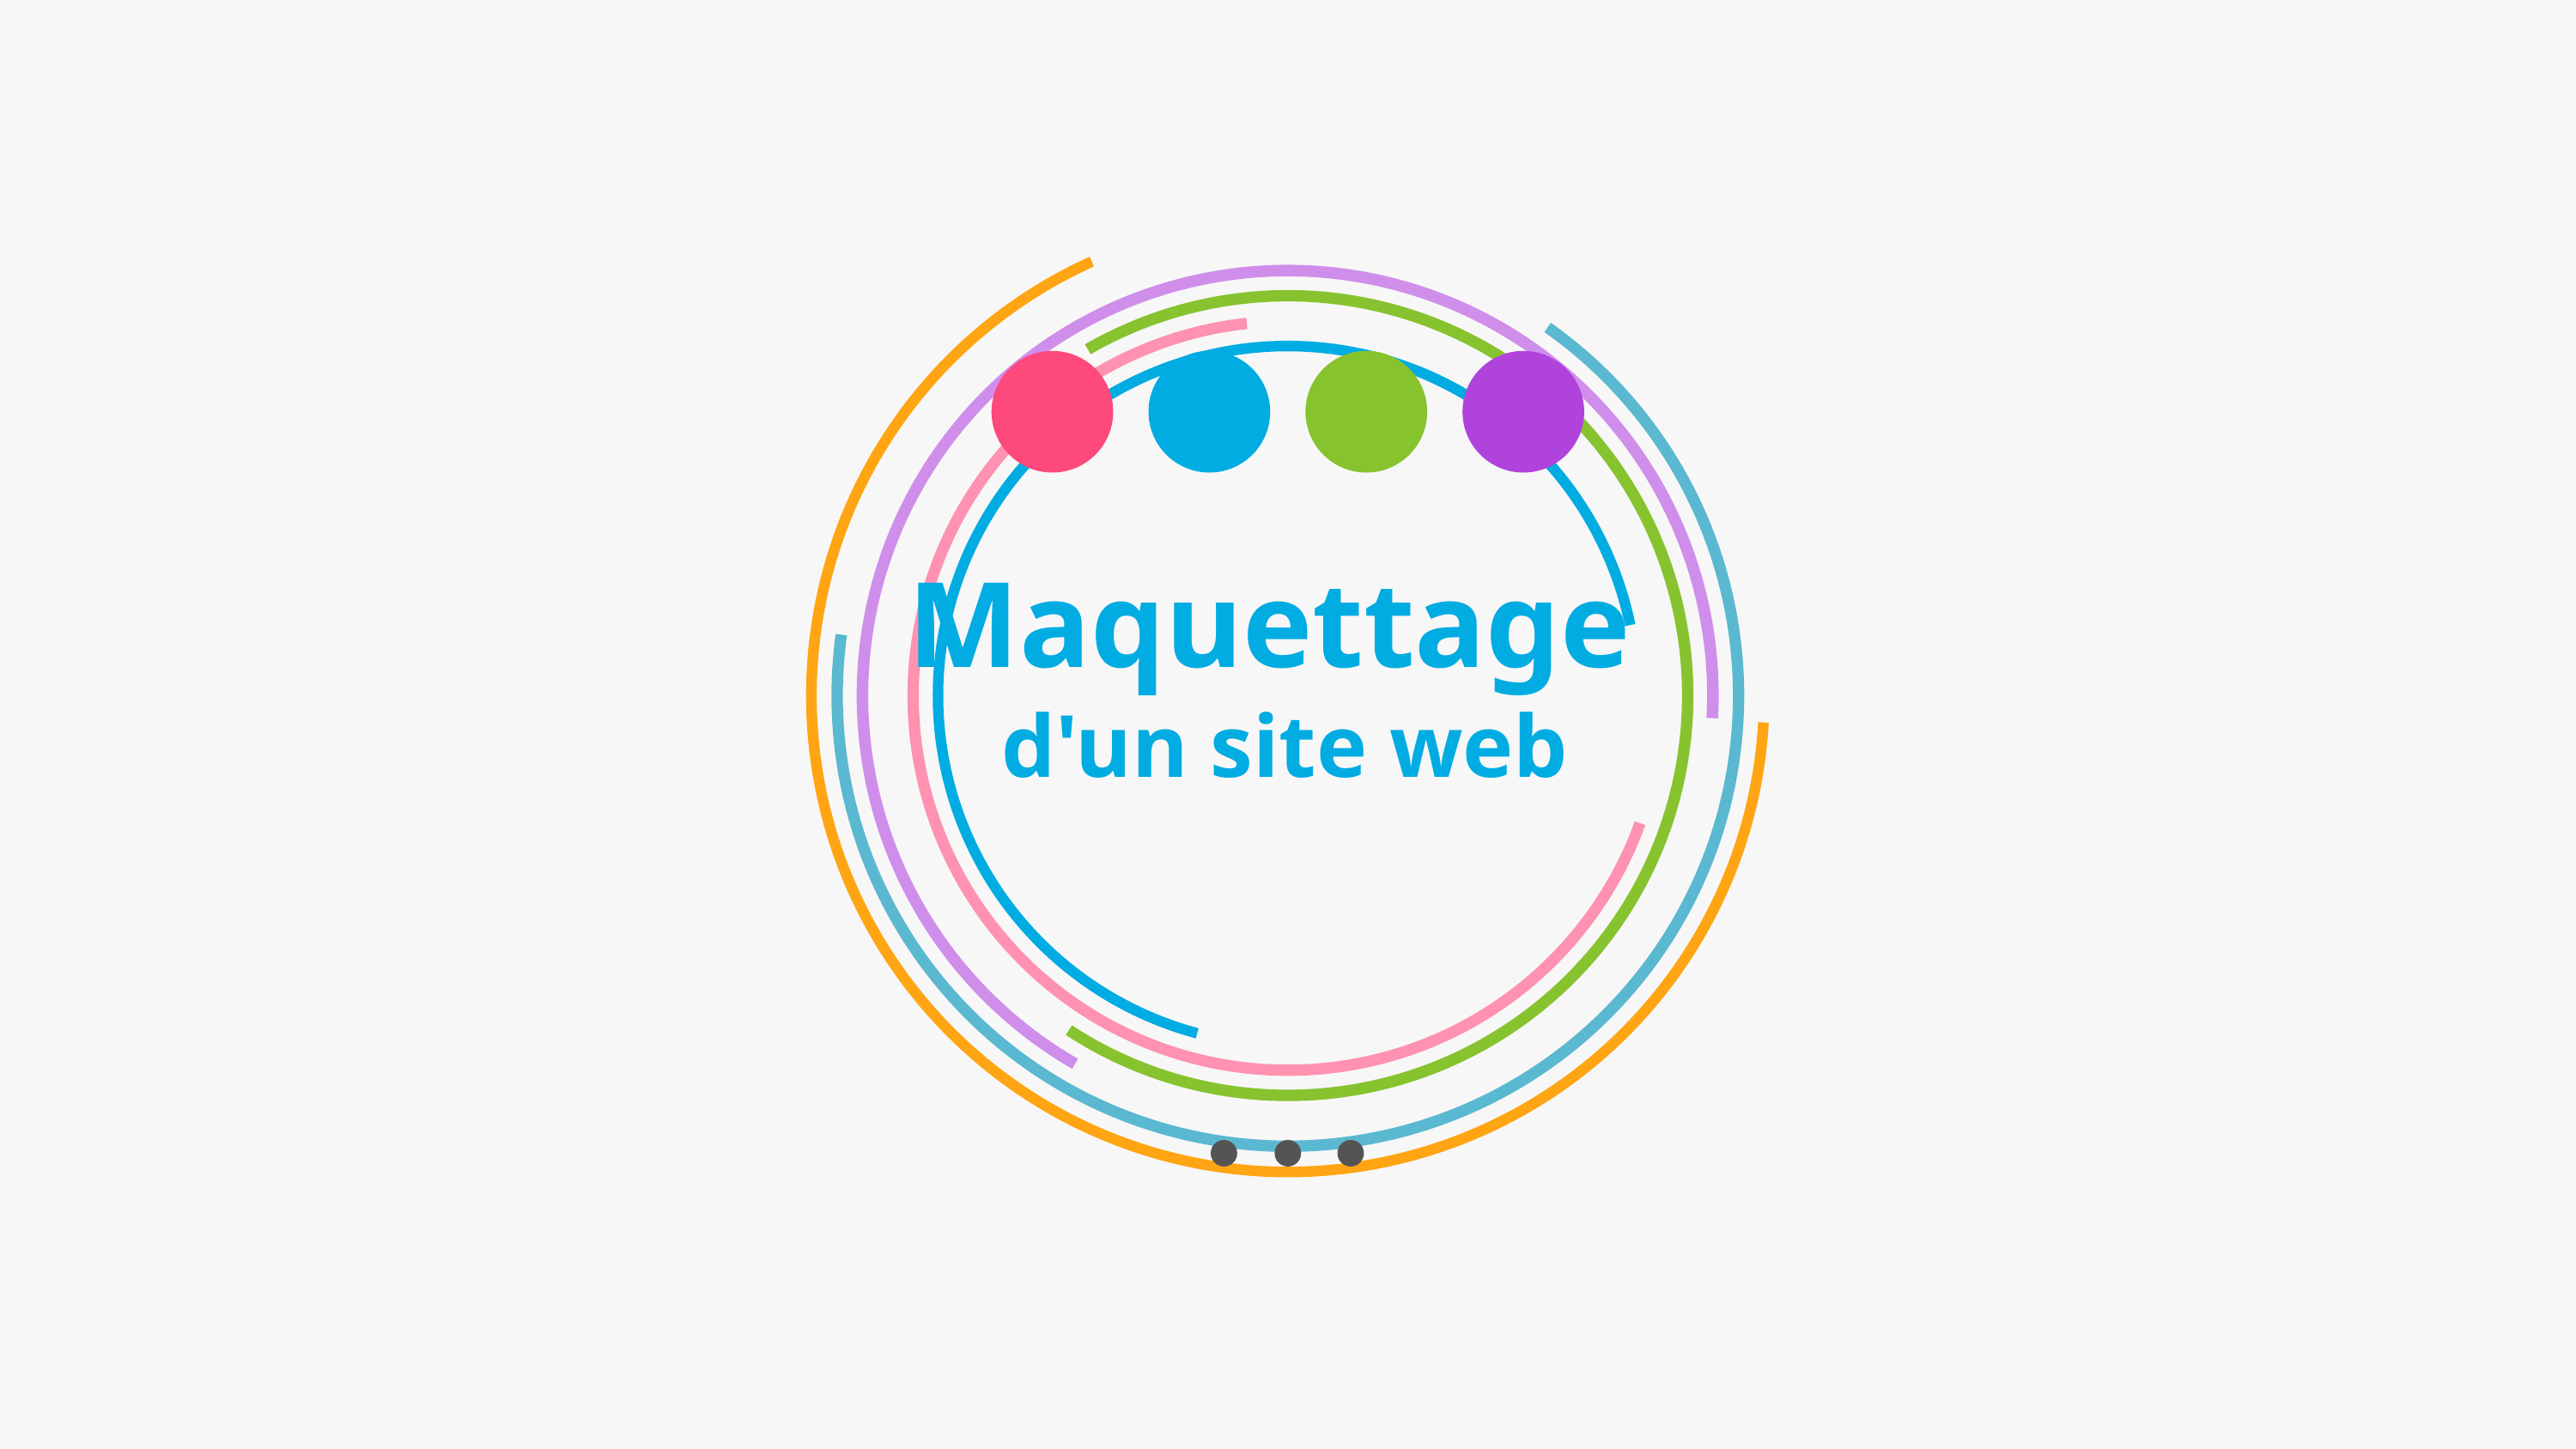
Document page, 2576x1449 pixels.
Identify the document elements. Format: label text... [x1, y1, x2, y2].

title Maquettage d'un site web [820, 537, 1750, 895]
